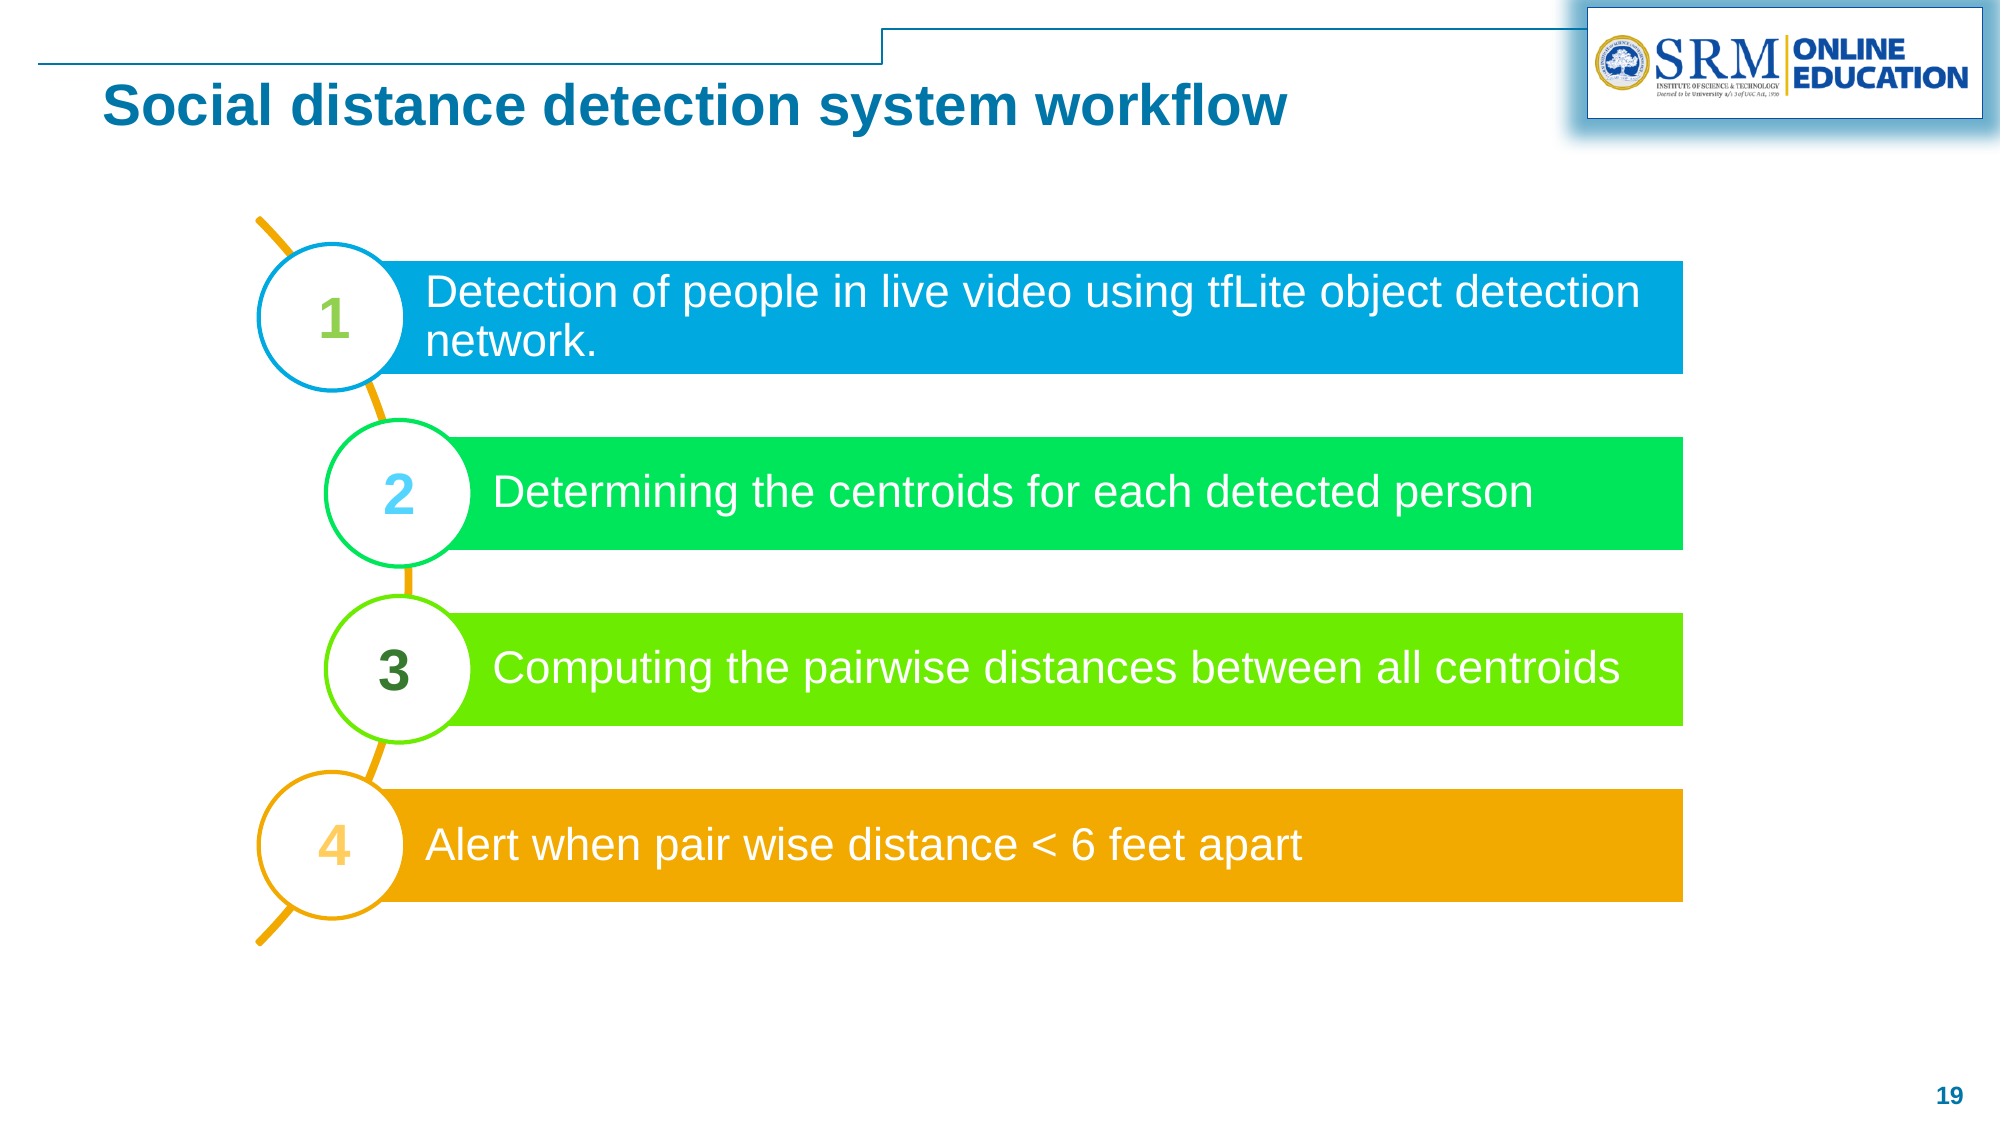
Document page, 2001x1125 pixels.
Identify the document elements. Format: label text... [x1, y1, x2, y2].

title Social distance detection system workflow [87, 60, 1855, 223]
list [245, 199, 1697, 963]
picture [1586, 3, 1983, 119]
